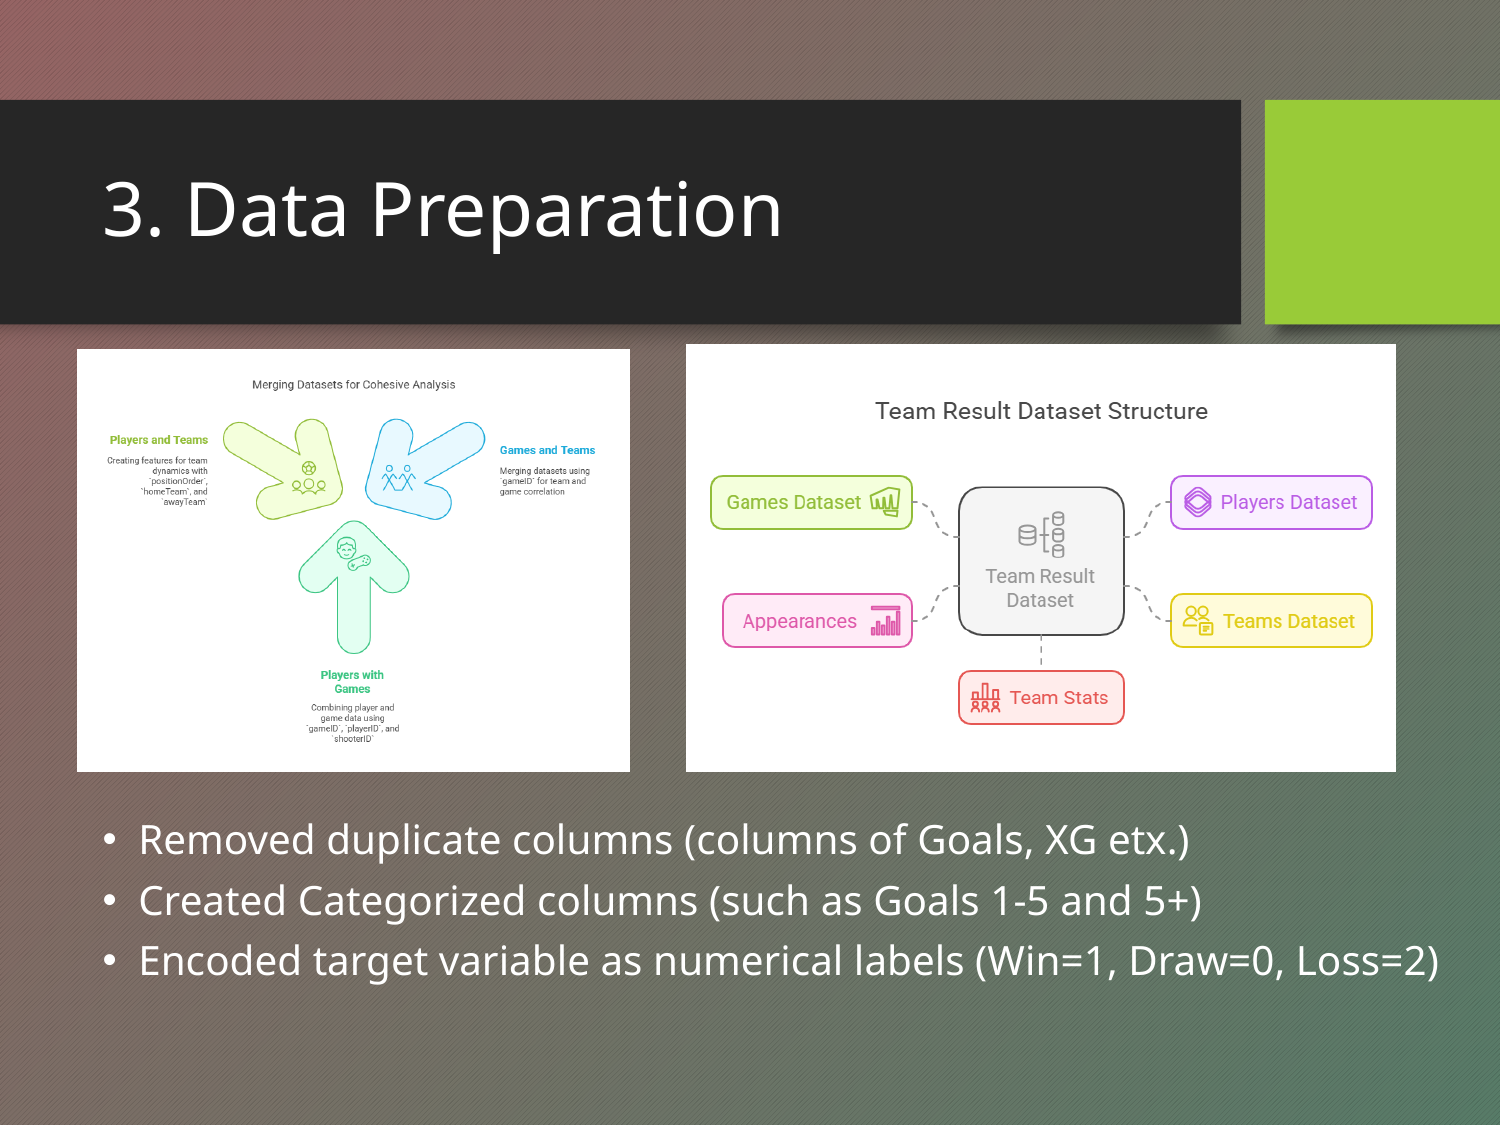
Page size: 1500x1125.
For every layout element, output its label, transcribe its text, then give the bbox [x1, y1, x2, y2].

picture [0, 322, 1500, 772]
list Removed duplicate columns (columns of Goals, XG etx.) Created Categorized columns (such as Goals 1-5 and 5+) Encoded target variable as numerical labels (Win=1, Draw=0, Loss=2) [87, 383, 1474, 1002]
title 3. Data Preparation [87, 123, 1219, 301]
